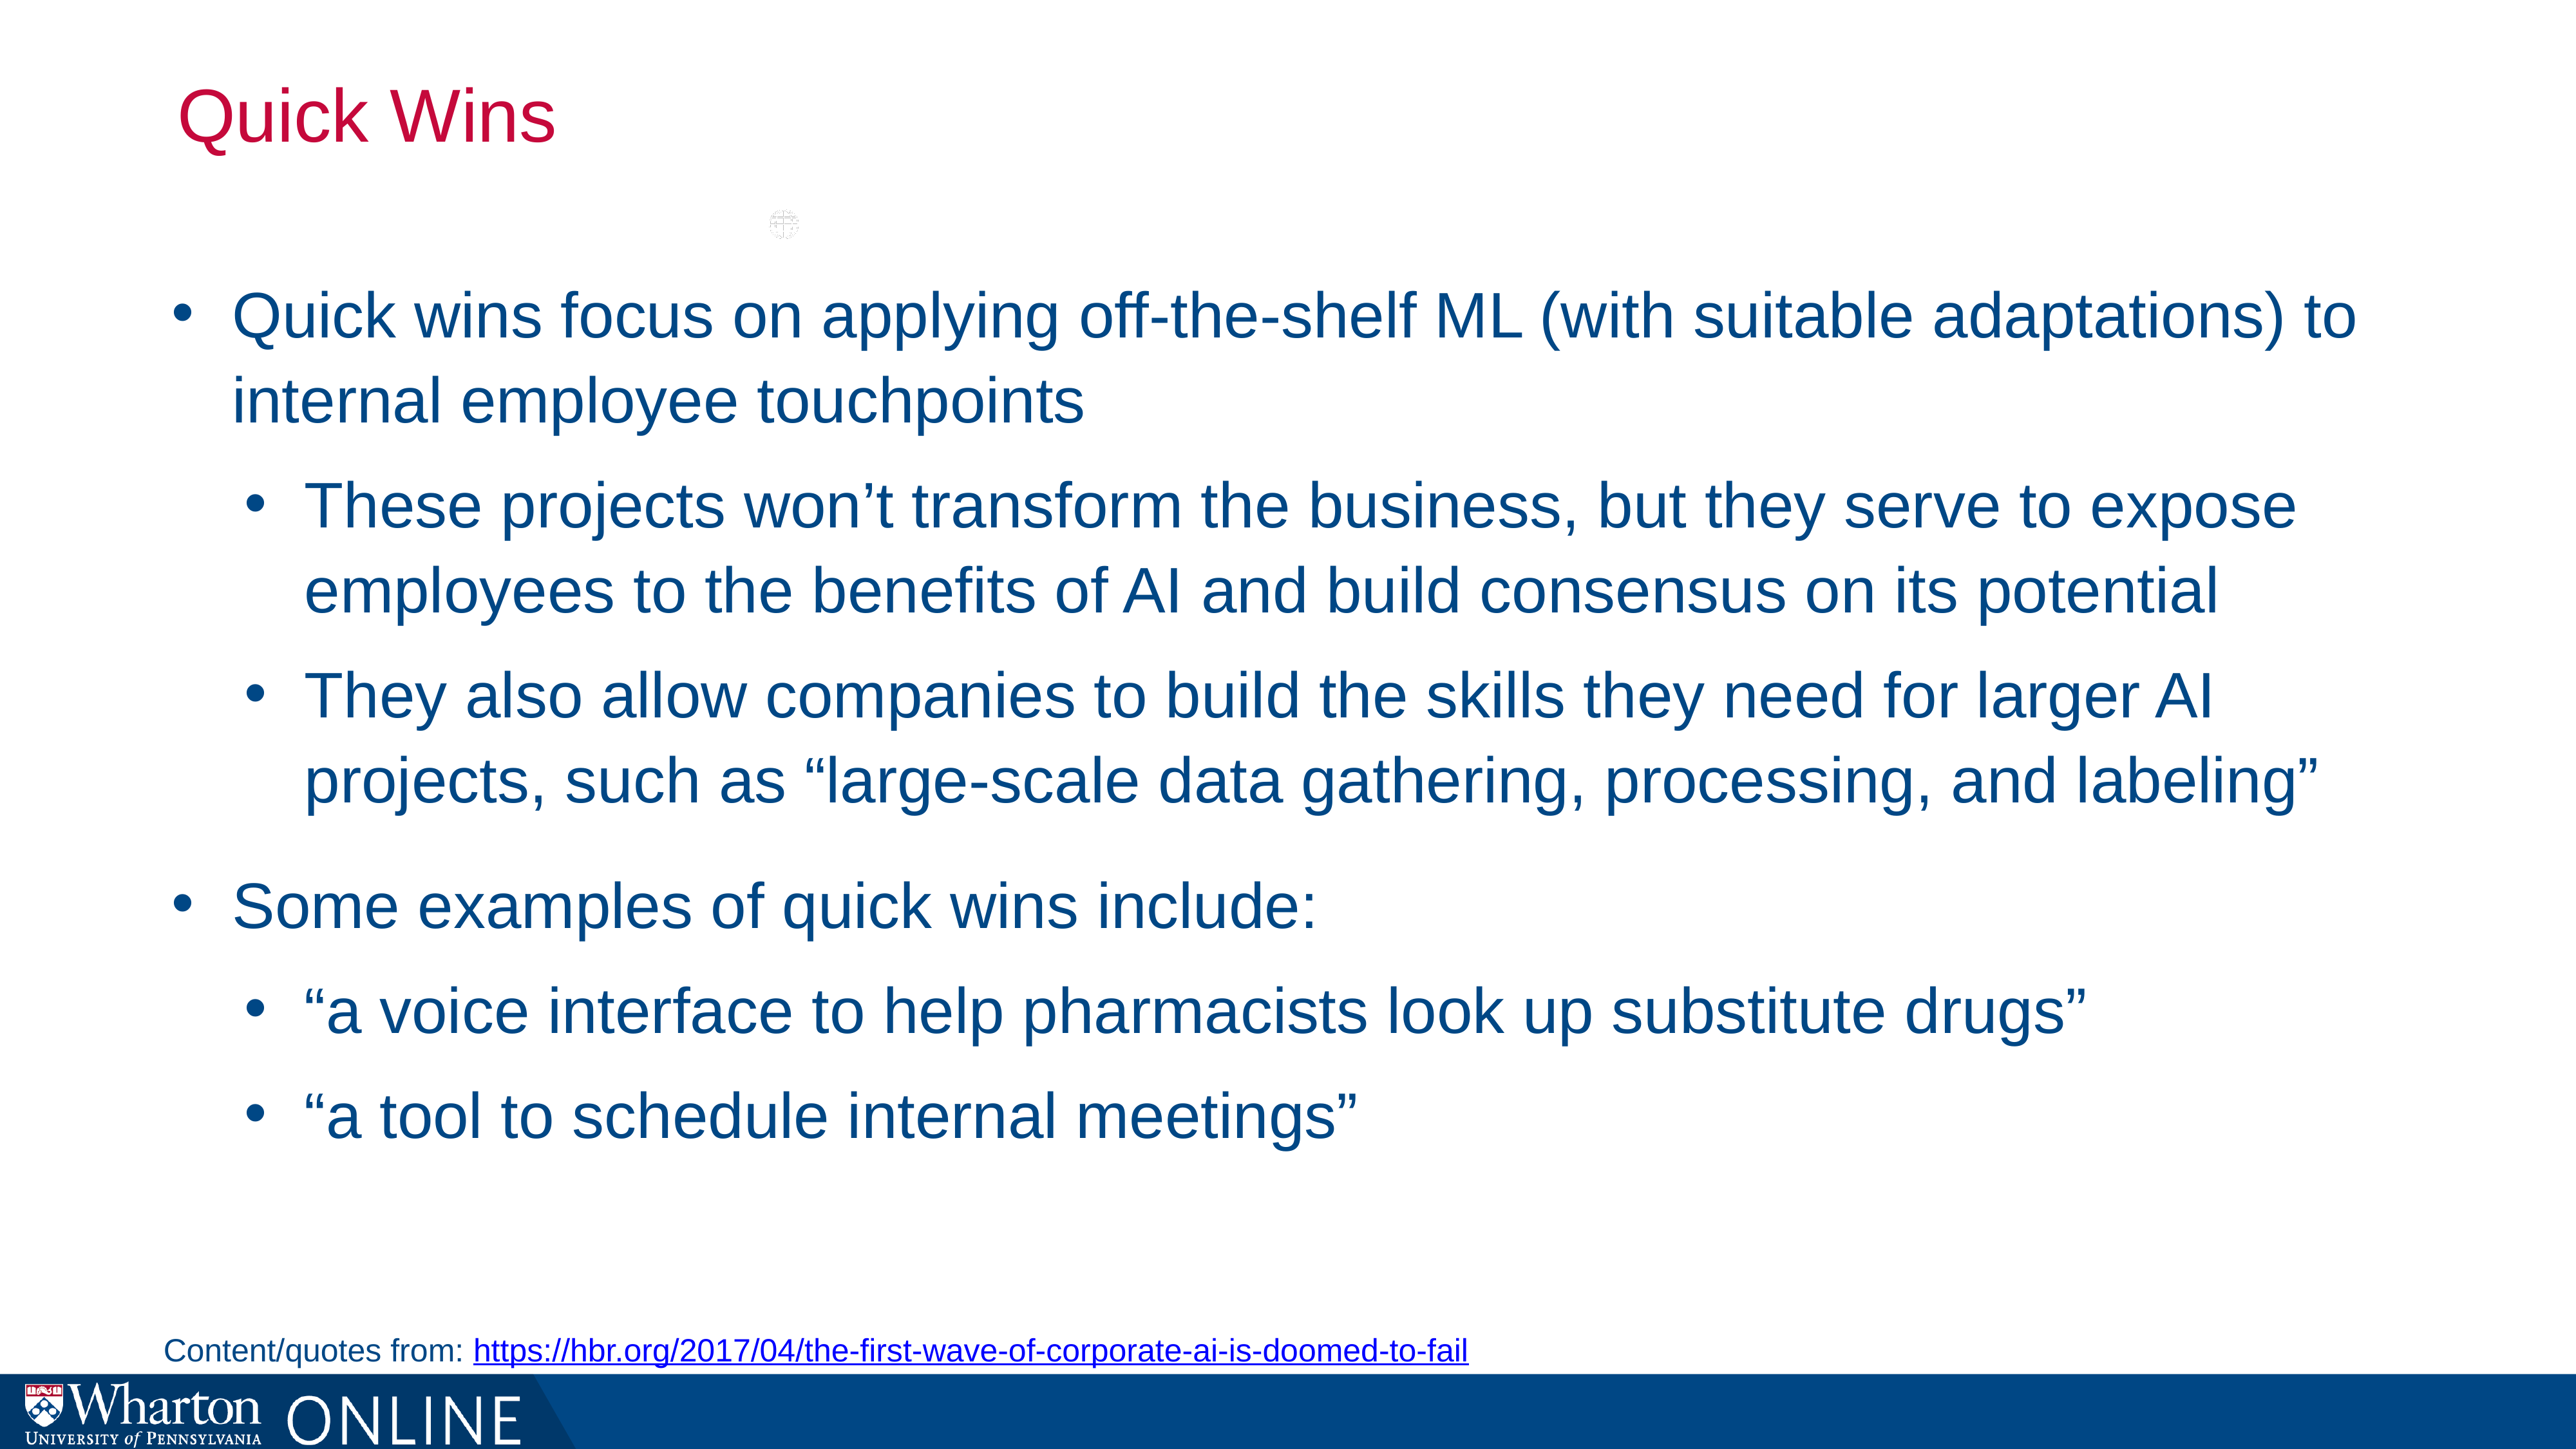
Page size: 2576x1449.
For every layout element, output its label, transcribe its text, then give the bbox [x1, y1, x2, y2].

text_box Content/quotes from: https://hbr.org/2017/04/the-first-wave-of-corporate-ai-is-doomed-to-fail [158, 1324, 1474, 1373]
picture [25, 1381, 520, 1448]
text_box Quick wins focus on applying off-the-shelf ML (with suitable adaptations) to internal employee touchpoints These projects won’t transform the business, but they serve to expose employees to the benefits of AI and build consensus on its potential They also allow companies to build the skills they need for larger AI projects, such as “large-scale data gathering, processing, and labeling” Some examples of quick wins include: “a voice interface to help pharmacists look up substitute drugs” “a tool to schedule internal meetings” [171, 265, 2394, 1314]
title Quick Wins [176, 77, 2400, 179]
picture [769, 209, 799, 239]
